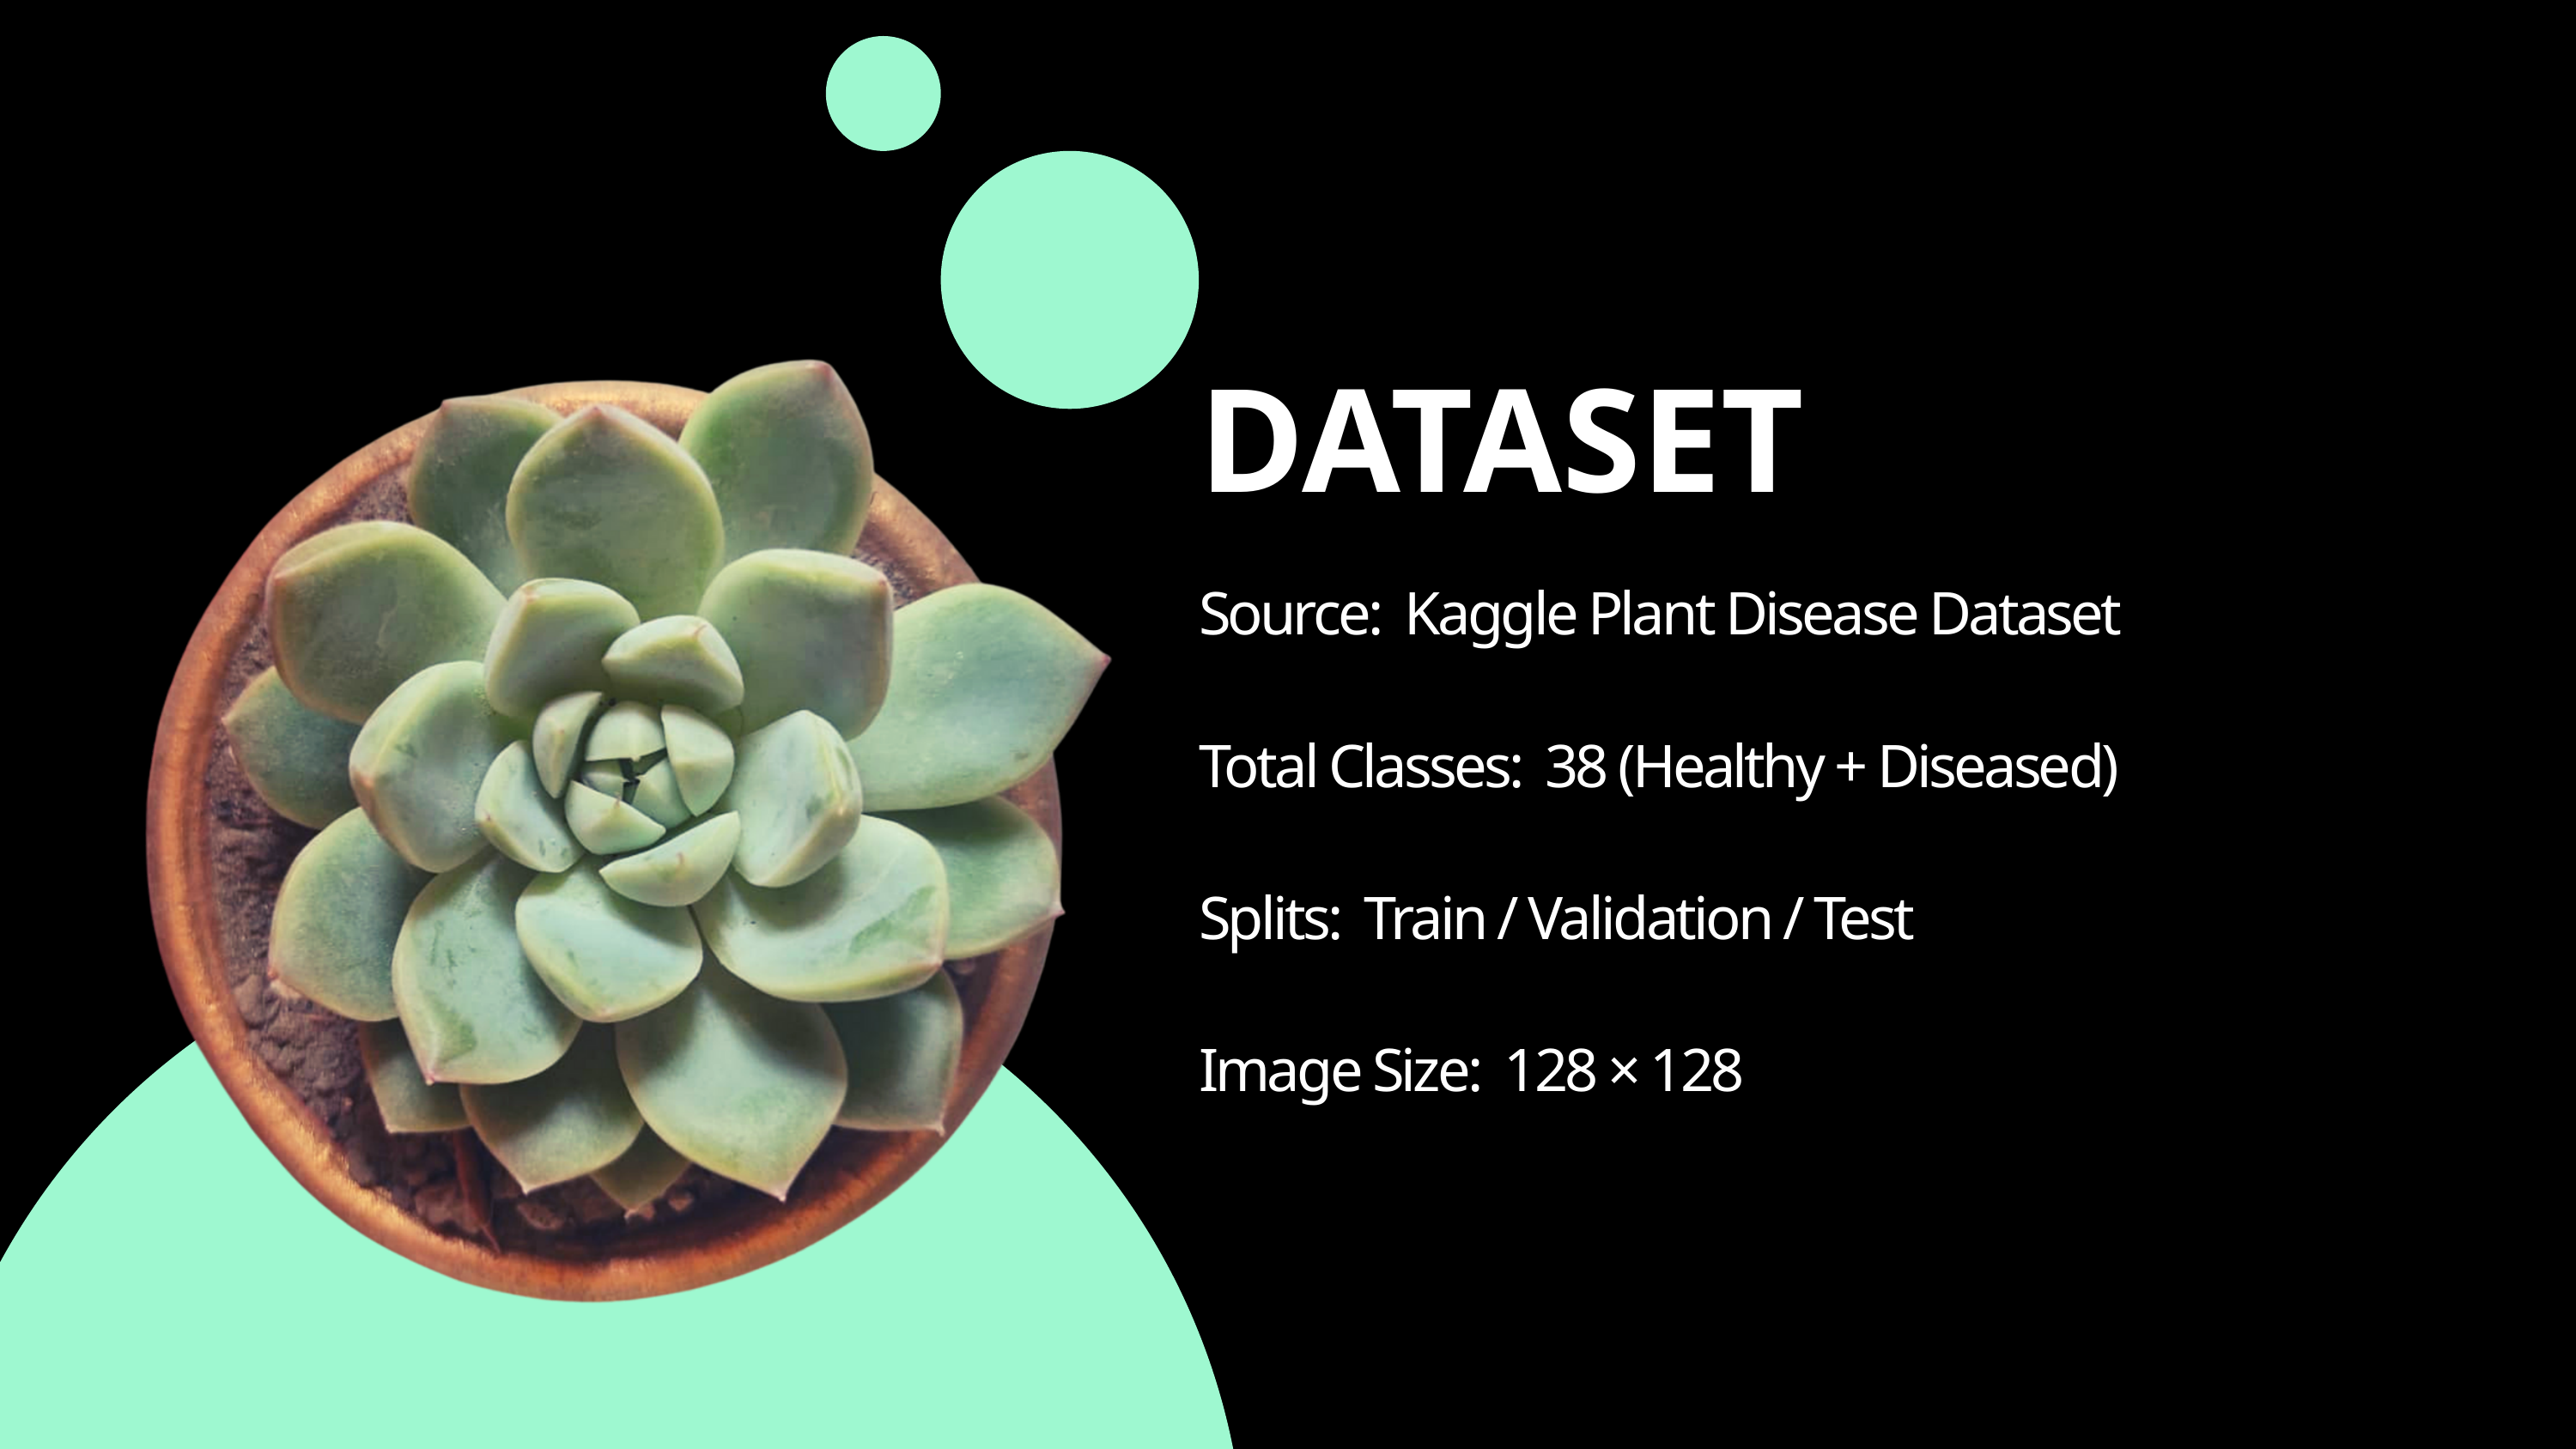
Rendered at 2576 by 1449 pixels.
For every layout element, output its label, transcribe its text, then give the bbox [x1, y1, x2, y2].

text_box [825, 35, 941, 152]
text_box Source: Kaggle Plant Disease Dataset Total Classes: 38 (Healthy + Diseased) Splits: Train / Validation / Test Image Size: 128 × 128 [1199, 494, 2576, 1179]
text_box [0, 915, 1247, 1449]
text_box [940, 150, 1200, 409]
text_box [144, 358, 1114, 913]
text_box DATASET [1199, 389, 2342, 494]
